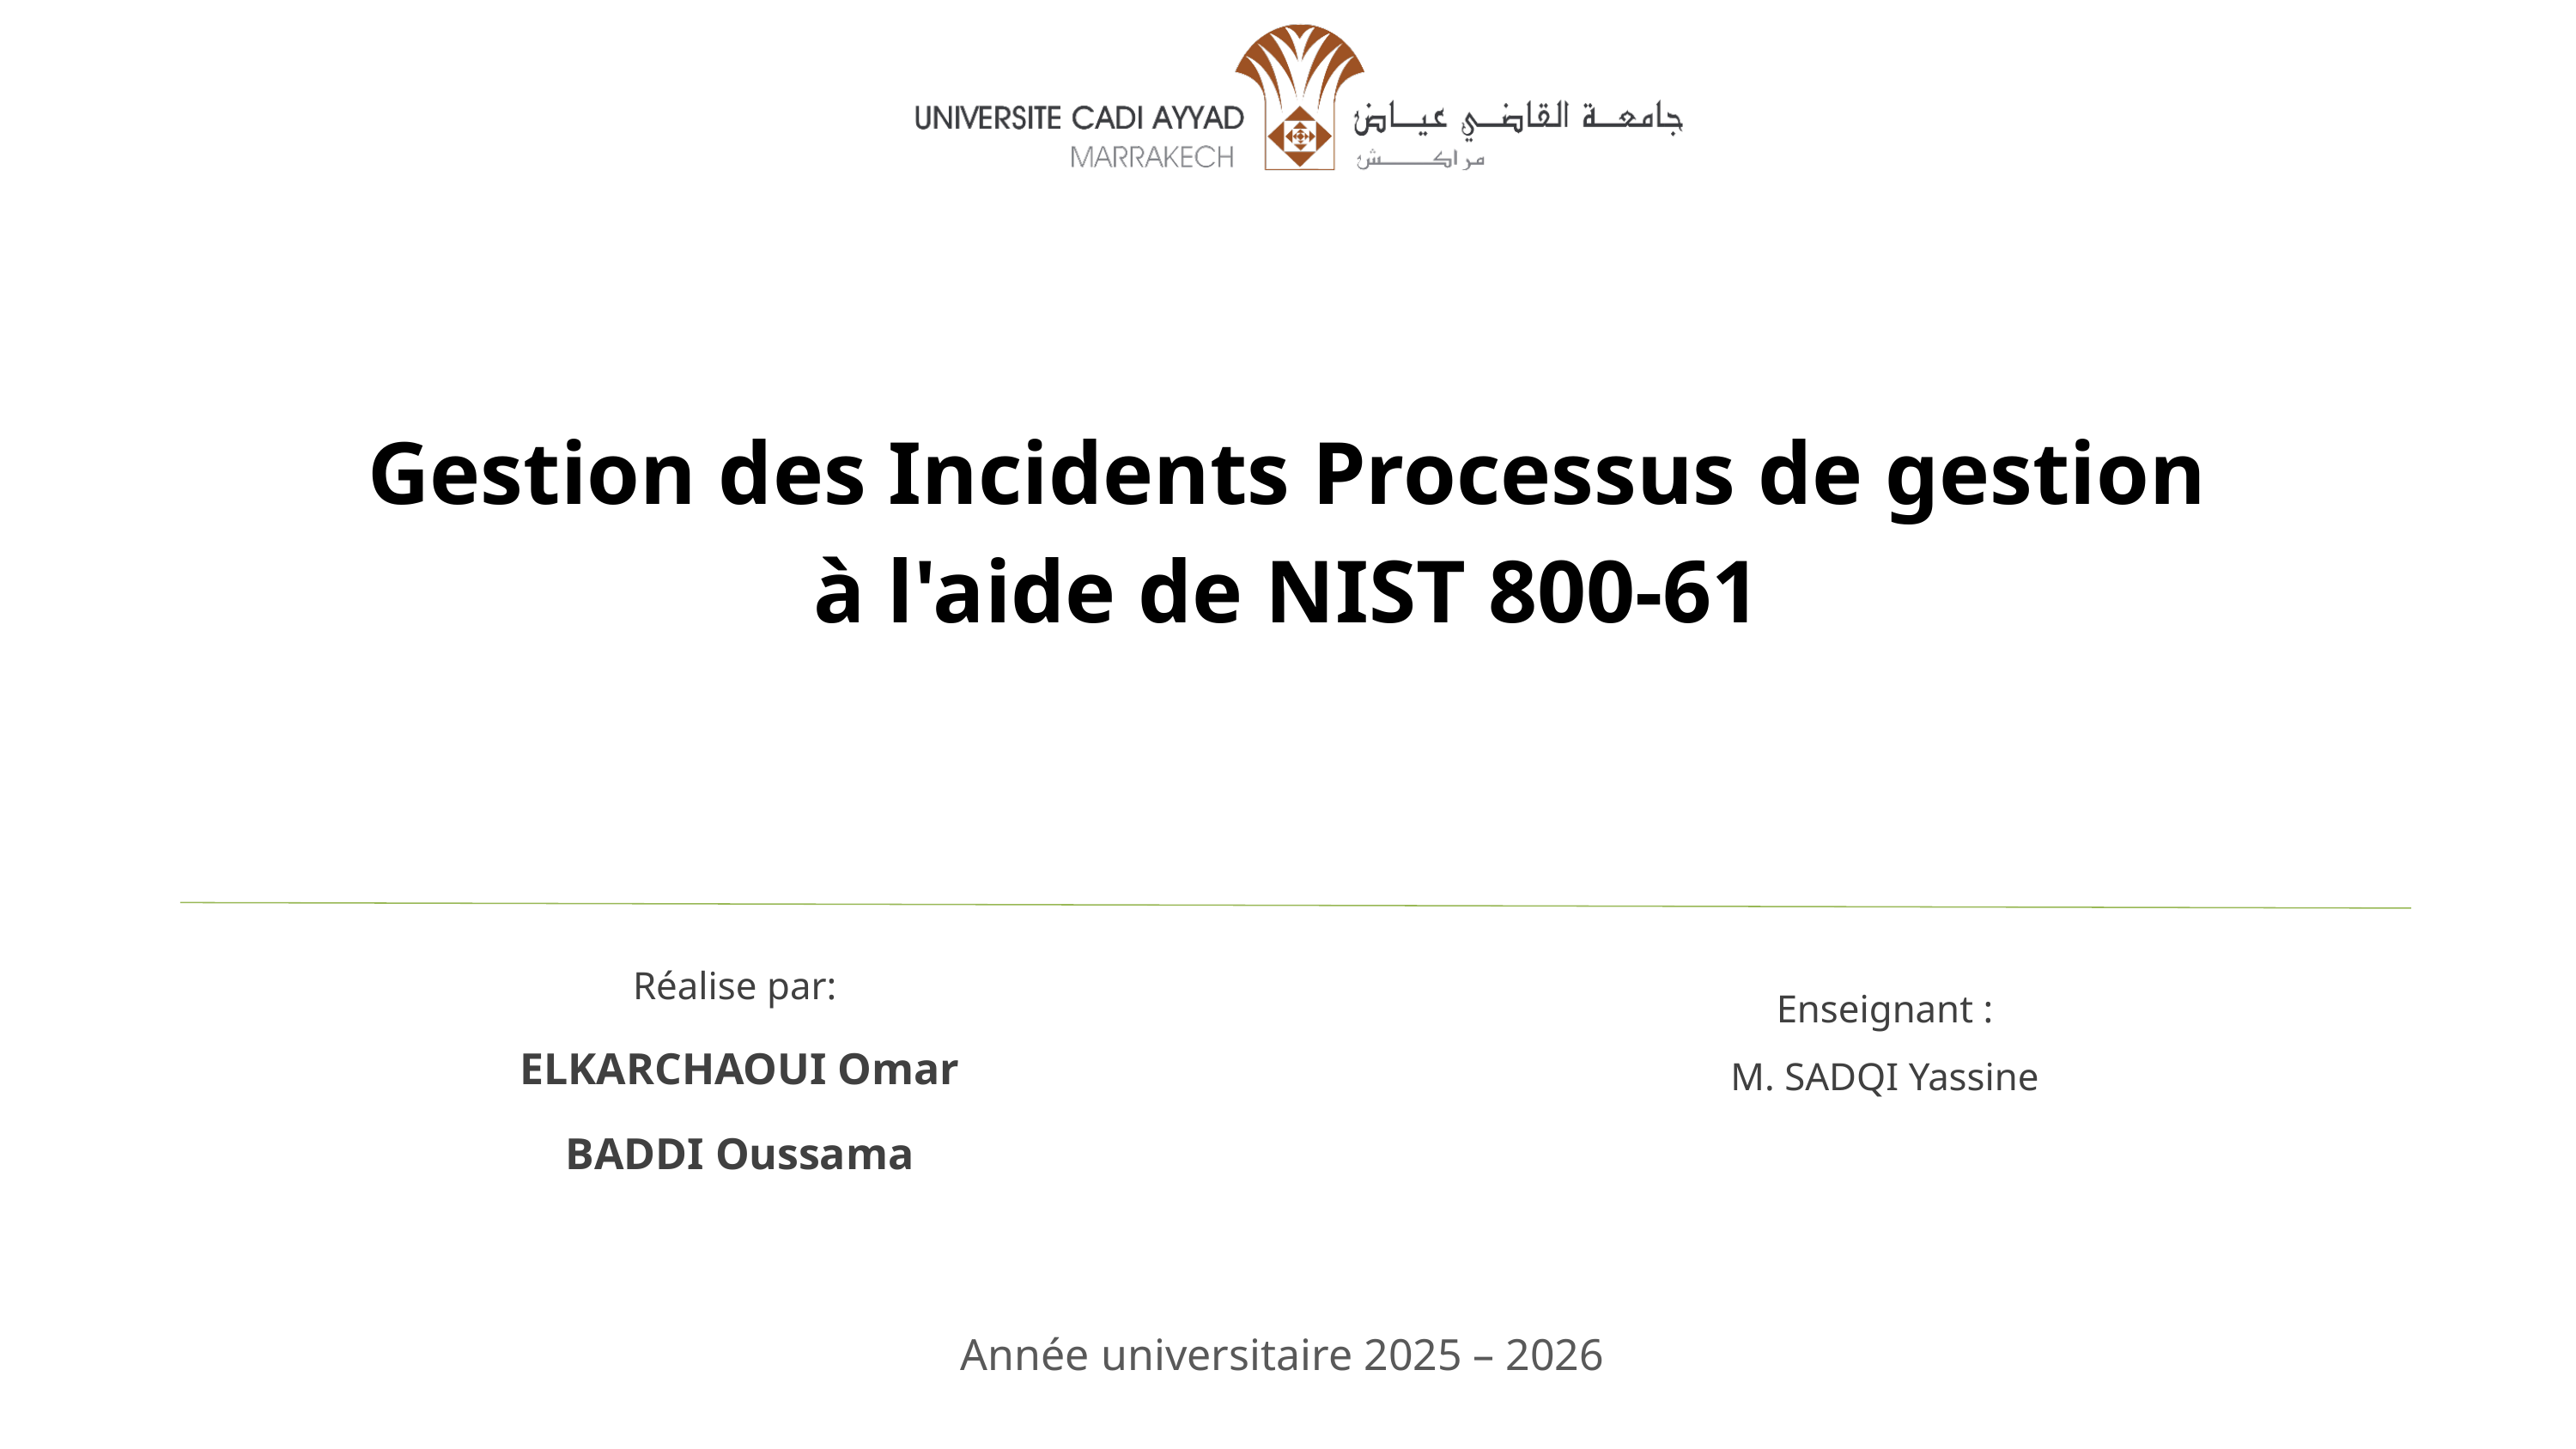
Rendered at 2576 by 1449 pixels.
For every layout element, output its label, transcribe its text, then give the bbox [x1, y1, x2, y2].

text_box Enseignant : M. SADQI Yassine [1539, 956, 2241, 1105]
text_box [179, 902, 2412, 909]
text_box Réalise par: ELKARCHAOUI Omar BADDI Oussama [230, 955, 1249, 1185]
text_box Année universitaire 2025 – 2026 [927, 1306, 1649, 1388]
picture [835, 0, 1741, 233]
text_box Gestion des Incidents Processus de gestion à l'aide de NIST 800-61 [348, 397, 2228, 779]
